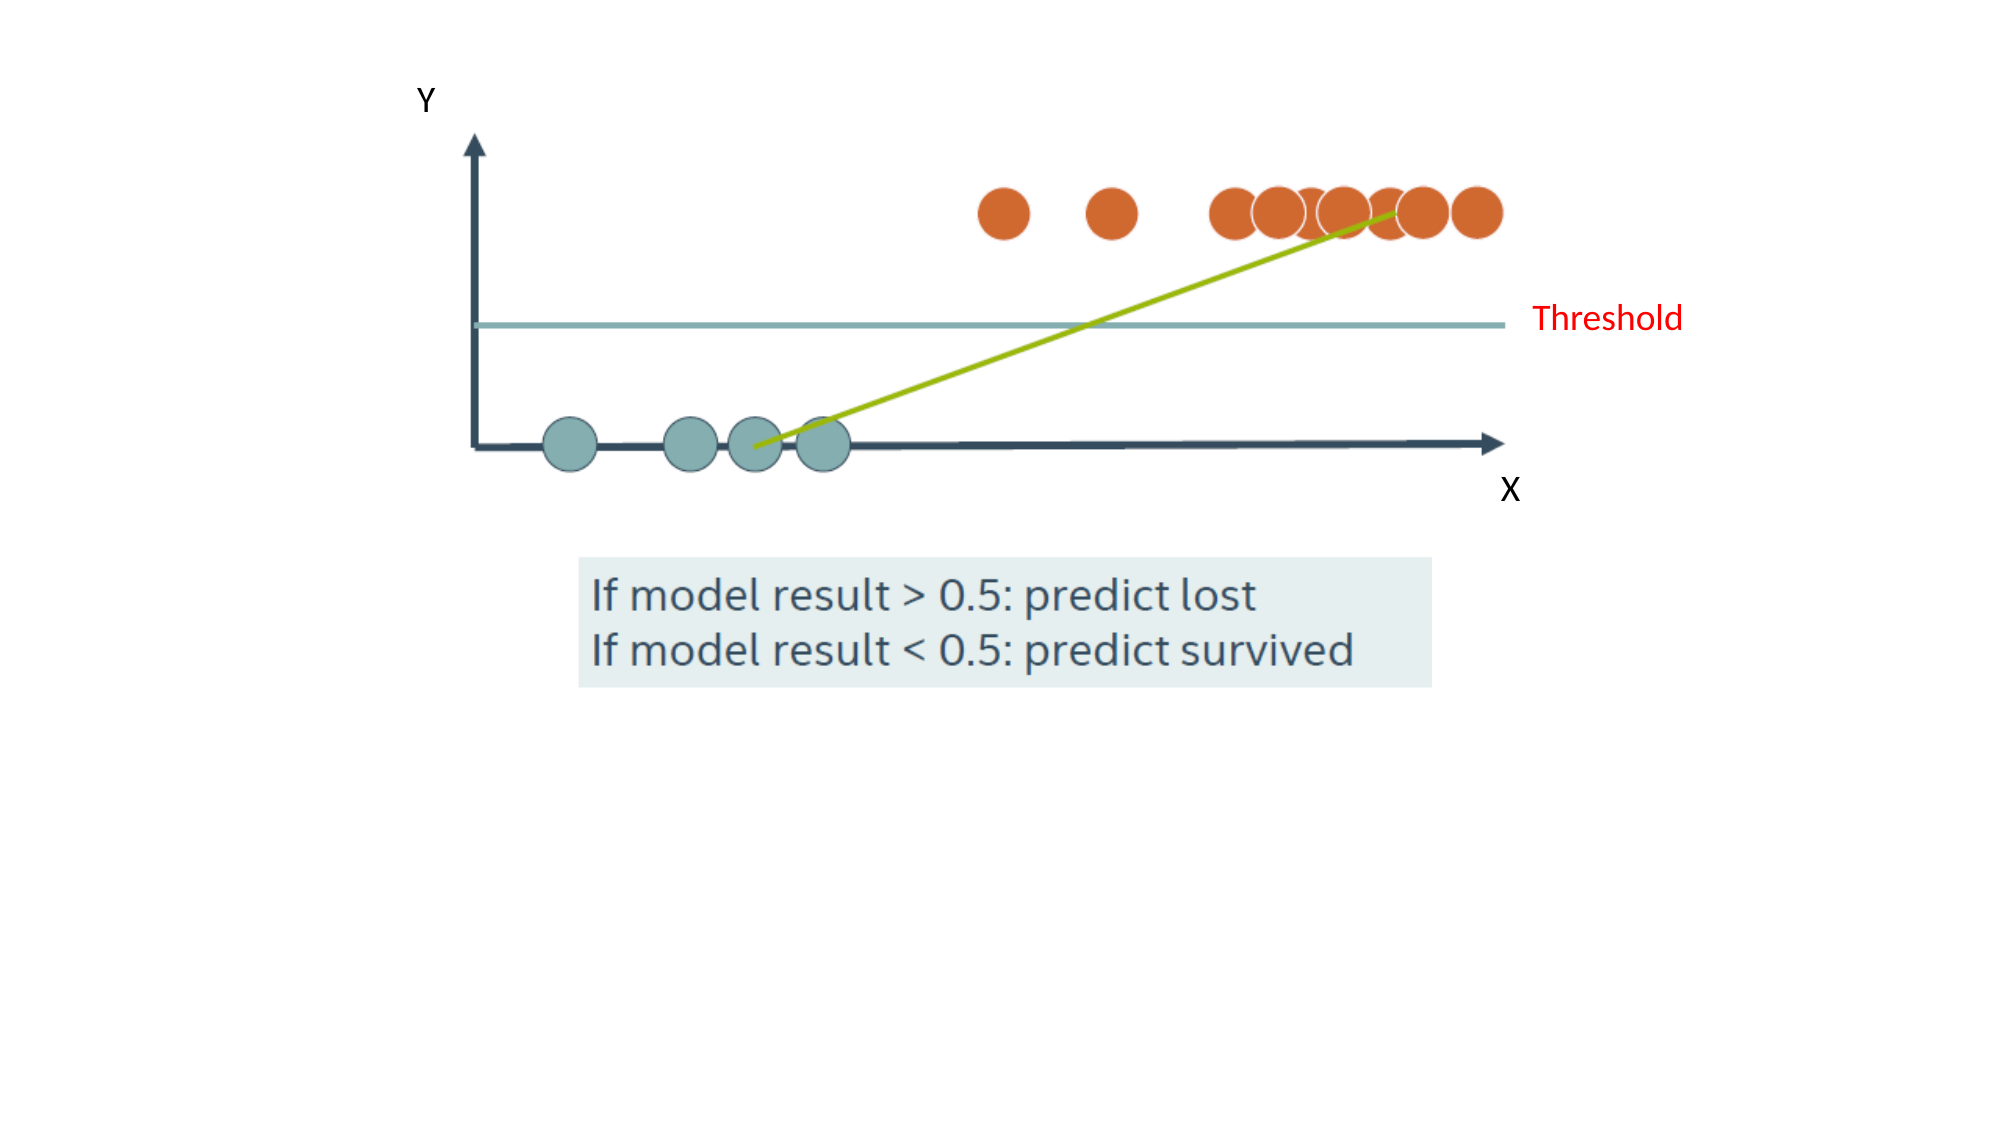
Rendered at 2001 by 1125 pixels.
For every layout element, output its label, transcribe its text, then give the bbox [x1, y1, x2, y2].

text_box X [1486, 456, 1710, 517]
text_box Y [402, 67, 626, 128]
text_box Threshold [1543, 285, 1847, 346]
picture [457, 117, 1543, 481]
picture [568, 548, 1432, 702]
